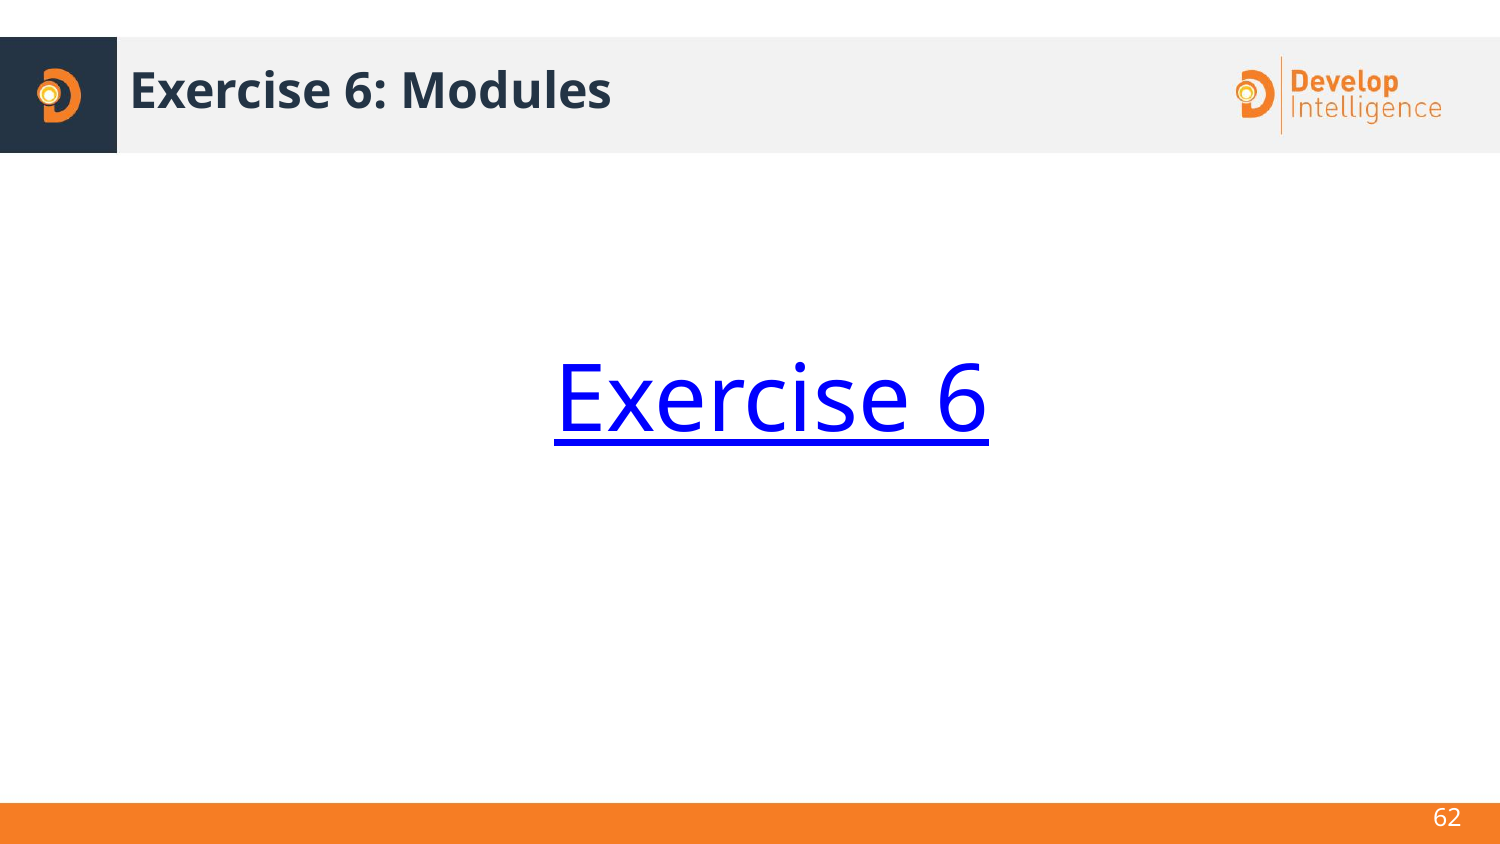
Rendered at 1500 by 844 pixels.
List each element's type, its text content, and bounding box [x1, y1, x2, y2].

slide_number <number> [1396, 800, 1499, 837]
title Exercise 6: Modules [118, 36, 1500, 148]
picture [0, 0, 1500, 844]
list Exercise 6 [102, 182, 1396, 758]
